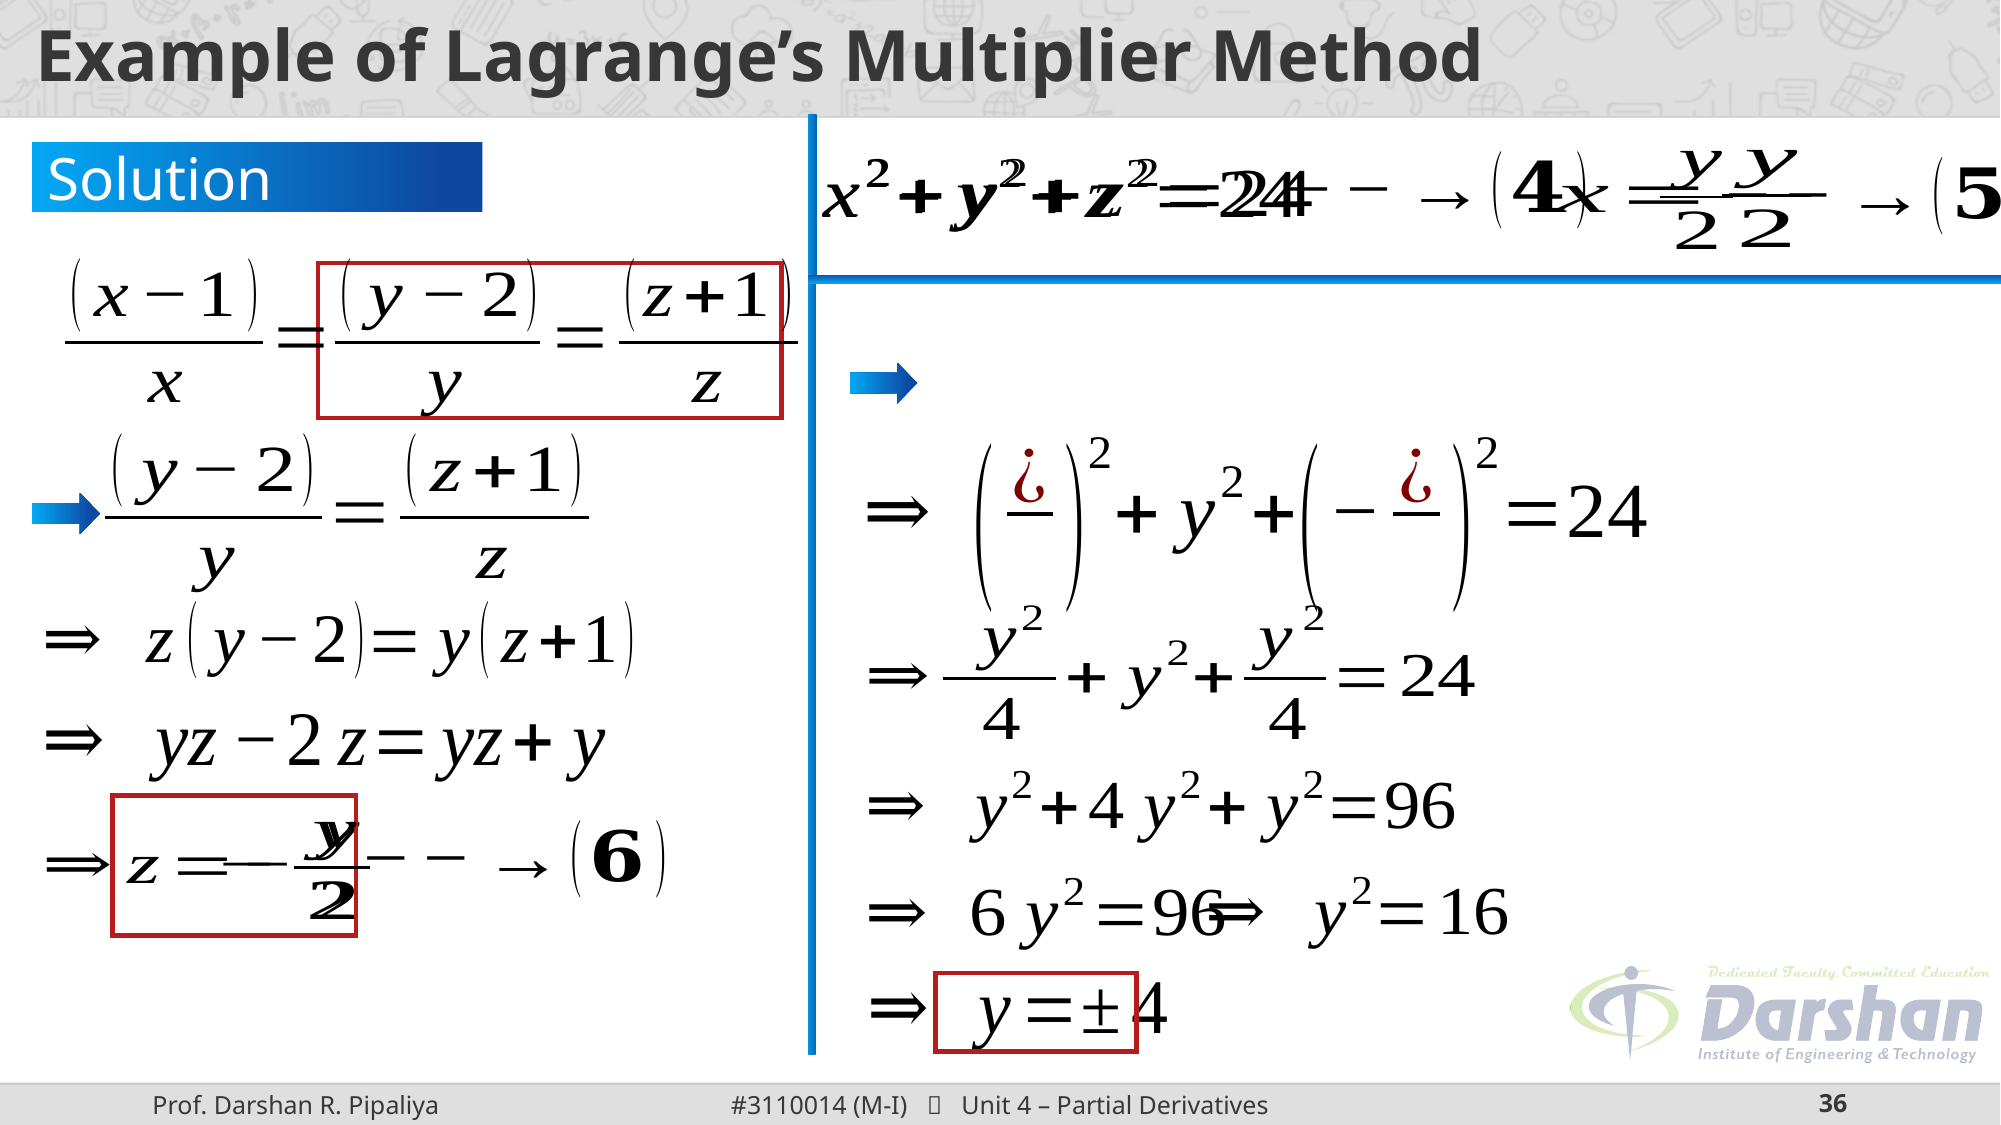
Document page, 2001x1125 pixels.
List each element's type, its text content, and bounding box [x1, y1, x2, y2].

text_box Solution Continue: [32, 142, 483, 212]
text_box [32, 493, 101, 535]
text_box [849, 362, 918, 404]
text_box [808, 284, 816, 1055]
title Example of Lagrange’s Multiplier Method [0, 0, 2000, 117]
text_box [317, 262, 783, 419]
text_box [935, 972, 1137, 1053]
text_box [808, 114, 2000, 284]
text_box [111, 795, 357, 936]
